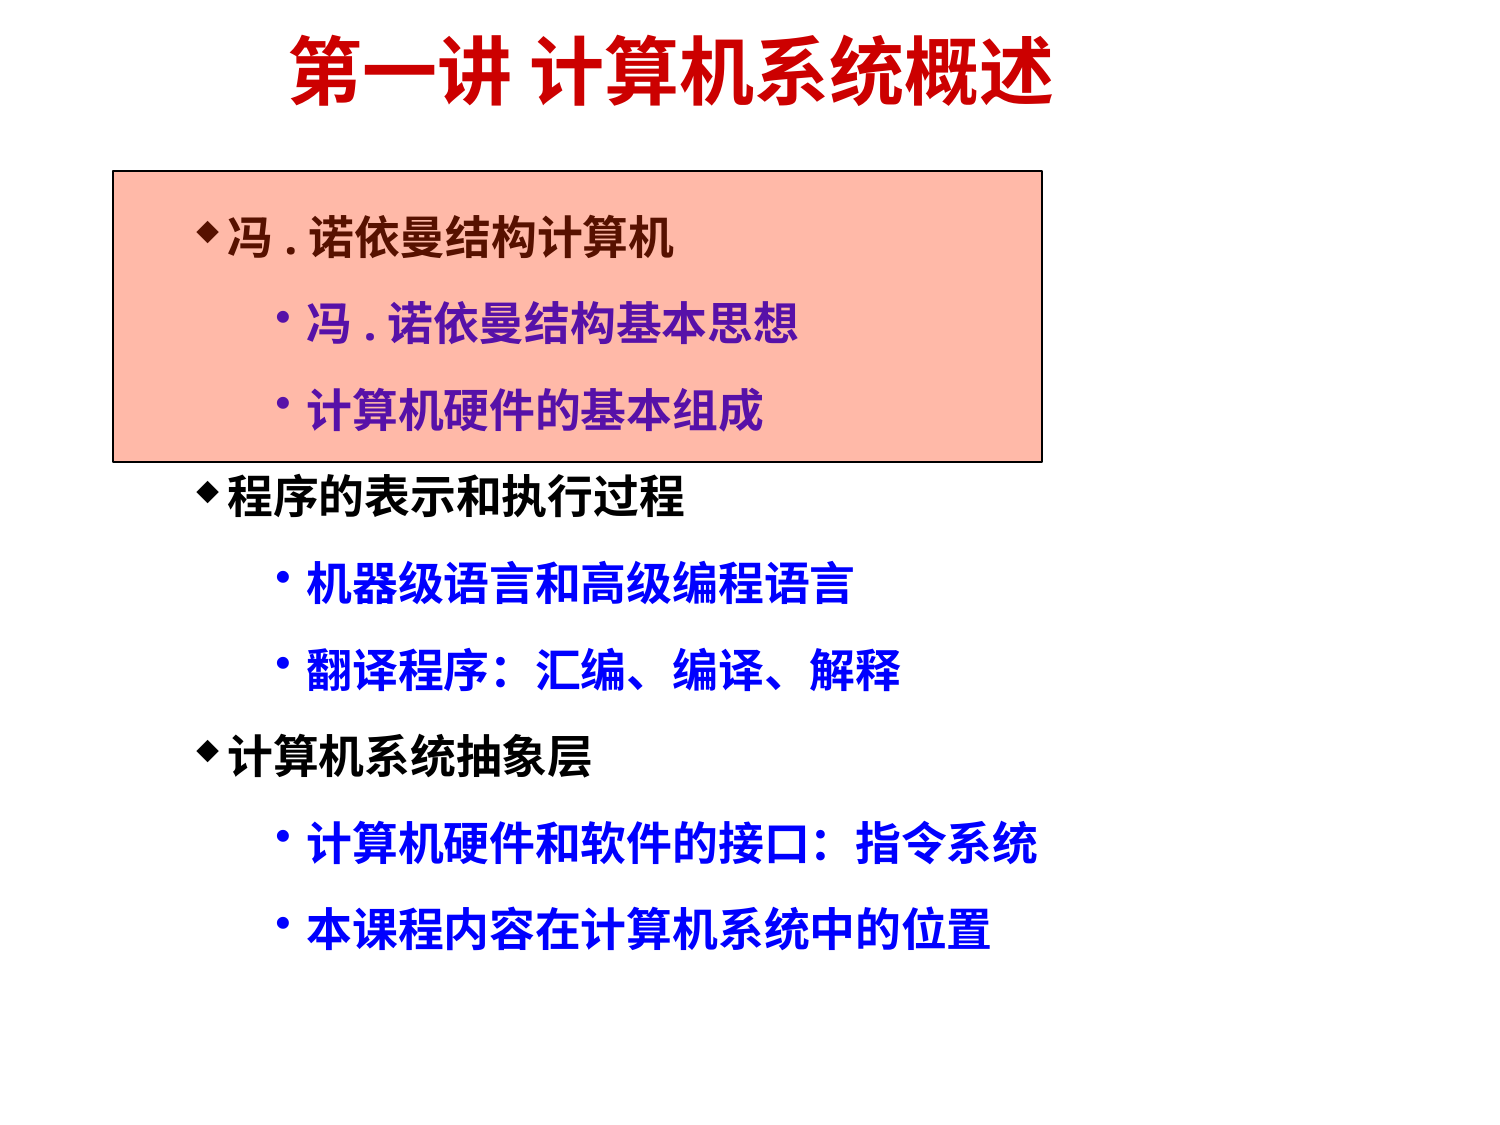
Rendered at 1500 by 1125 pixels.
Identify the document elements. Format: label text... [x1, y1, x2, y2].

text_box [113, 170, 1042, 463]
list 冯.诺依曼结构计算机 冯.诺依曼结构基本思想 计算机硬件的基本组成 程序的表示和执行过程 机器级语言和高级编程语言 翻译程序：汇编、编译、解释 计算机系统抽象层 计算机硬件和软件的接口：指令系统 本课程内容在计算机系统中的位置 [183, 192, 1328, 961]
title 第一讲 计算机系统概述 [276, 32, 1201, 192]
